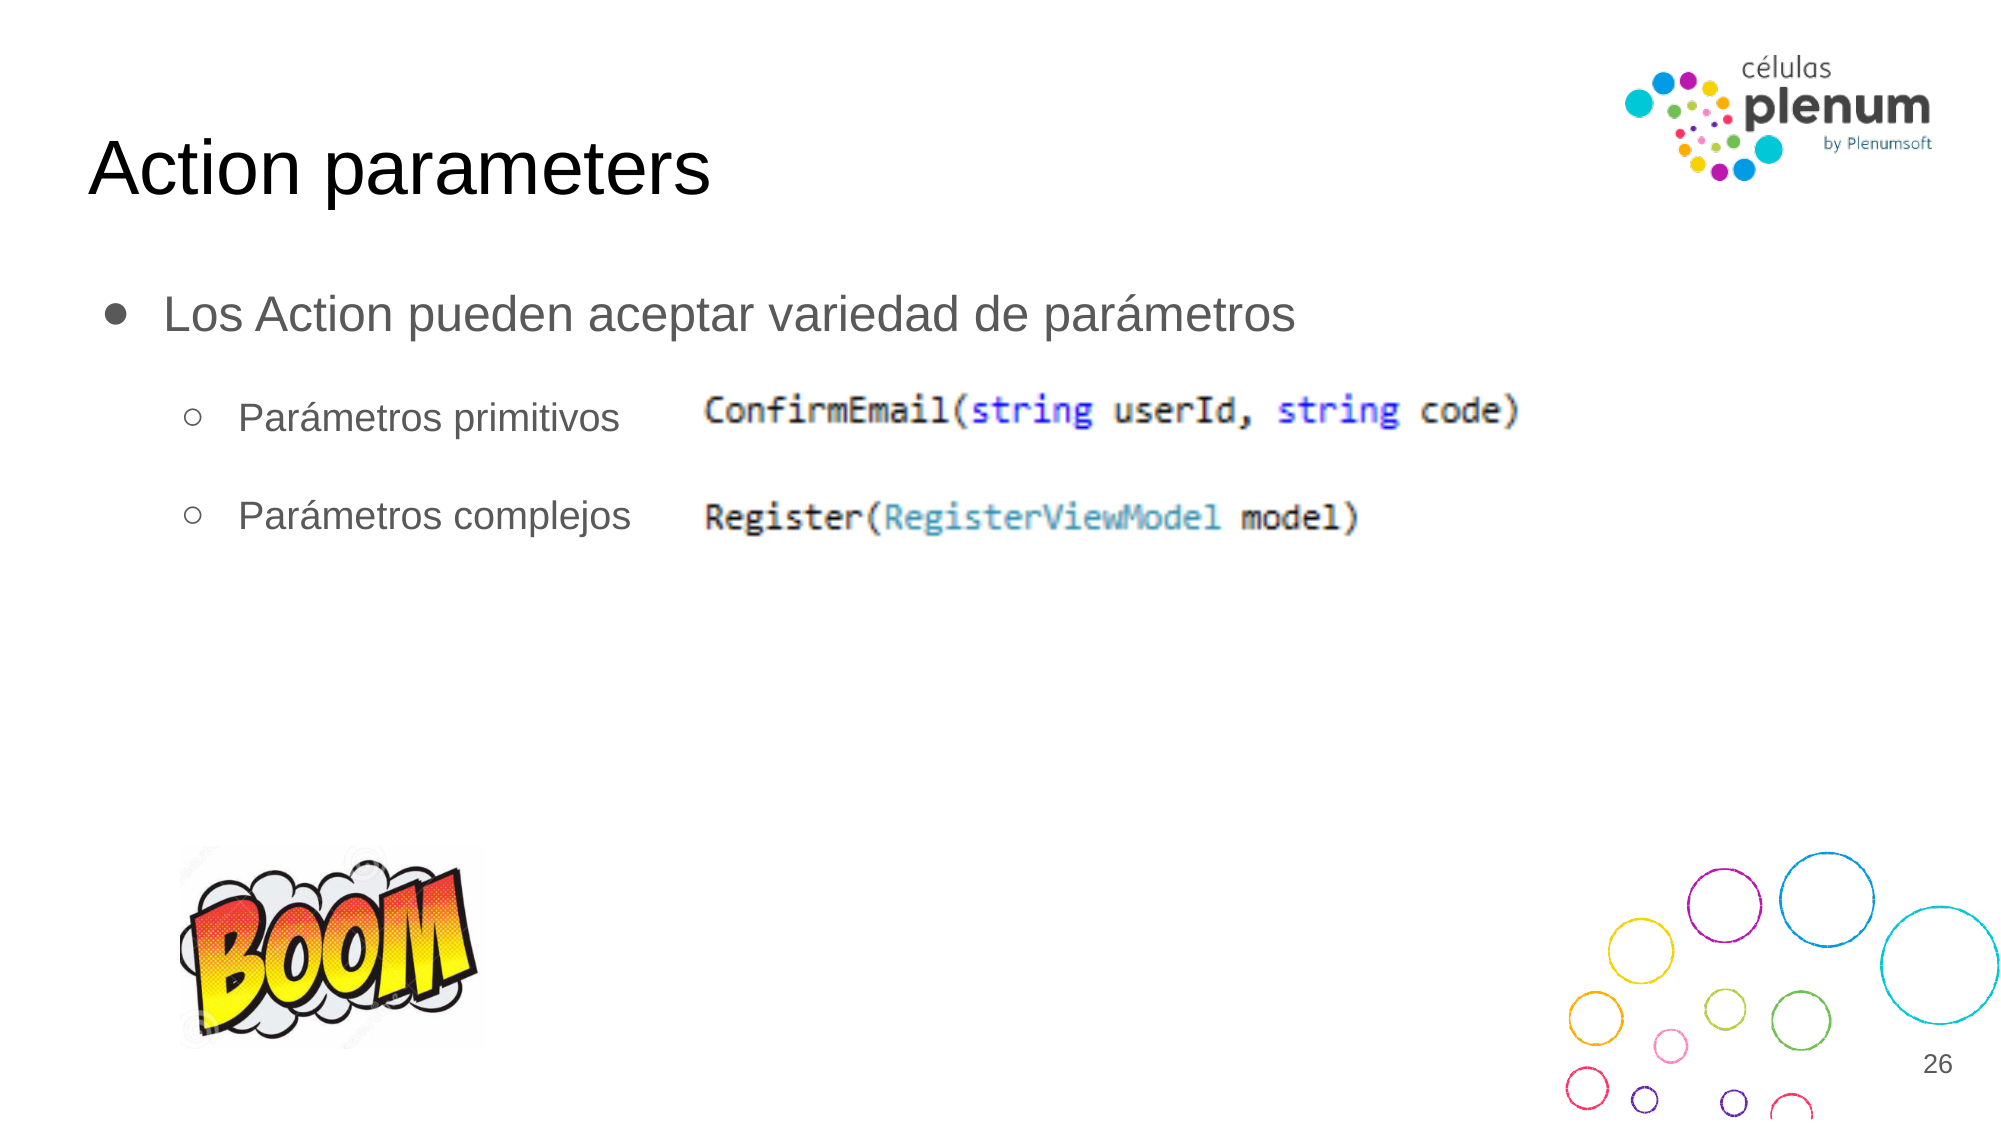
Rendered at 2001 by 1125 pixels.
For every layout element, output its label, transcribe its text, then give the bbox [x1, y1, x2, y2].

title Action parameters [68, 97, 1932, 223]
picture [179, 845, 486, 1049]
picture [701, 495, 1367, 543]
picture [701, 388, 1531, 440]
list Los Action pueden aceptar variedad de parámetros Parámetros primitivos Parámetros complejos [68, 252, 1932, 1000]
picture [1625, 54, 1933, 181]
picture [1508, 847, 2000, 1125]
